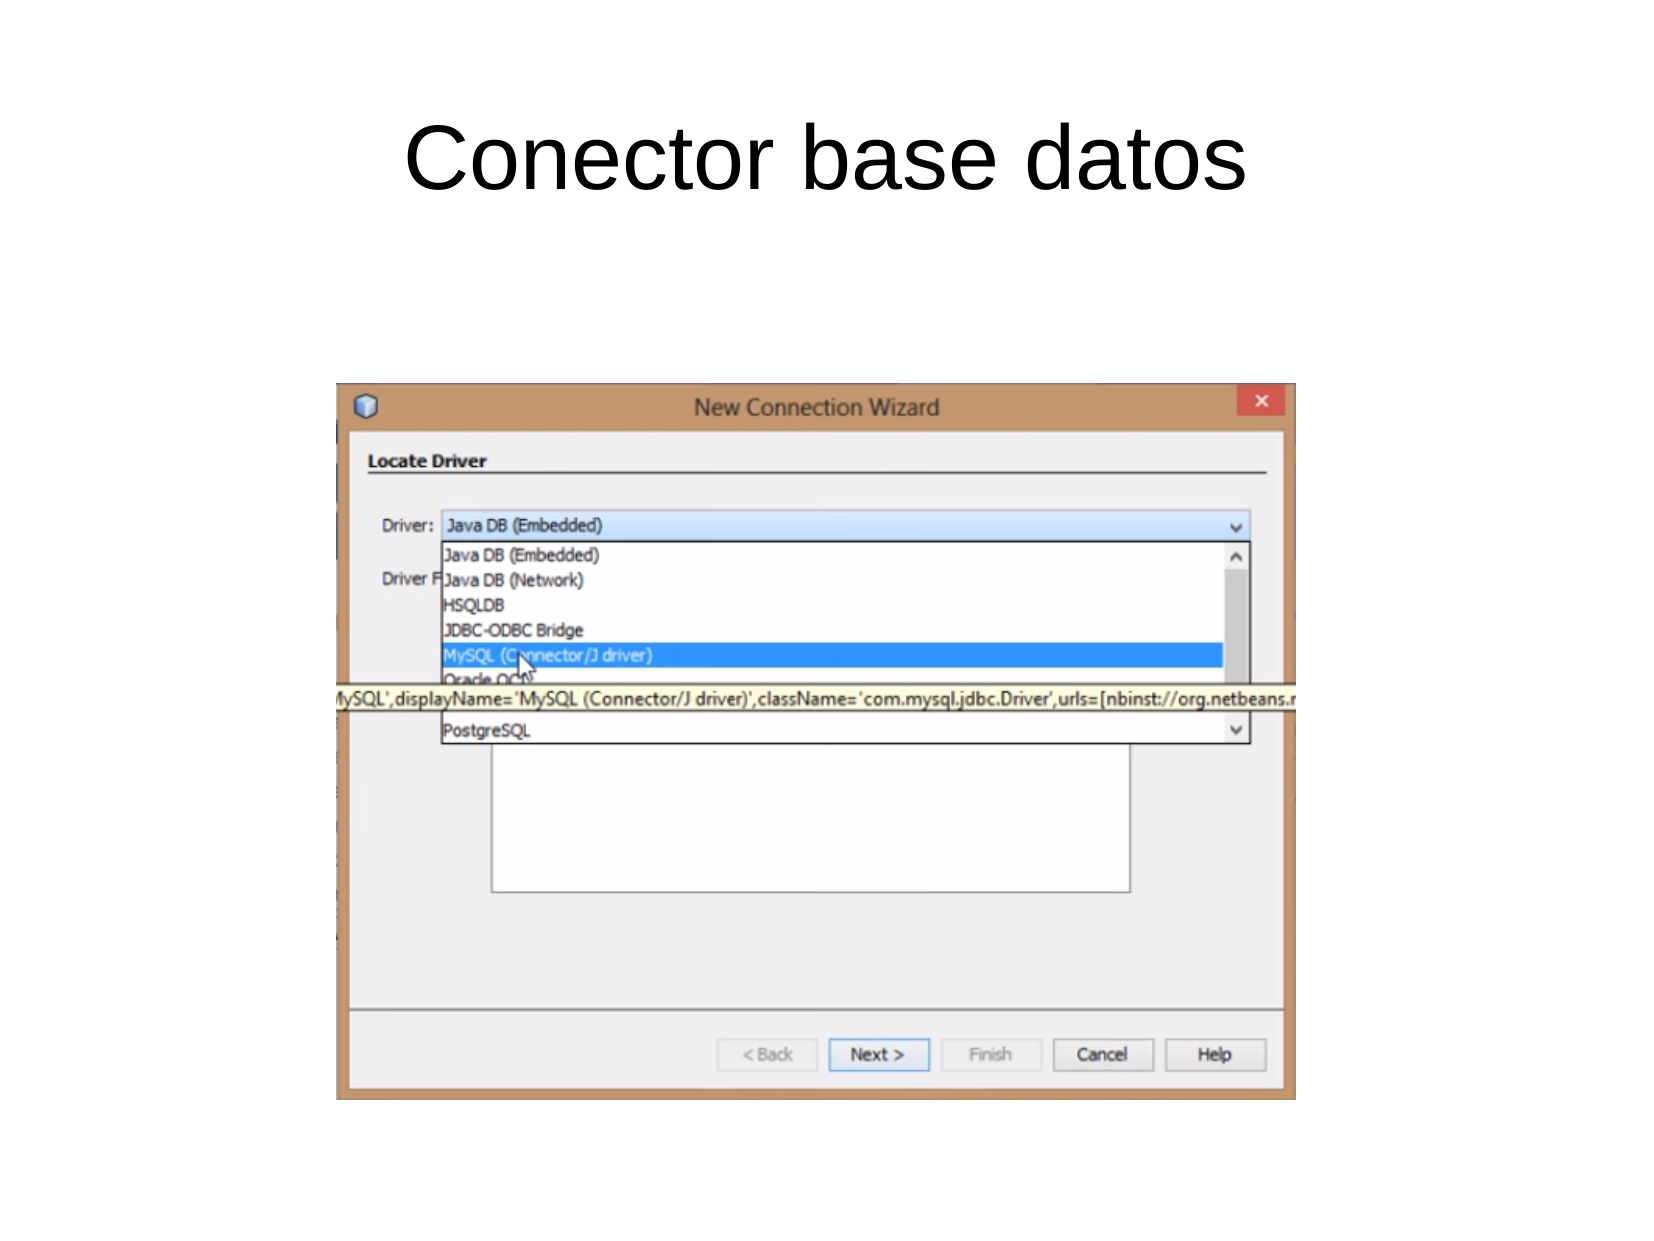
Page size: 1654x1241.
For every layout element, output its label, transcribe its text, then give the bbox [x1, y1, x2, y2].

picture [336, 383, 1296, 1100]
text_box [82, 290, 1571, 1109]
text_box Conector base datos [82, 49, 1571, 257]
